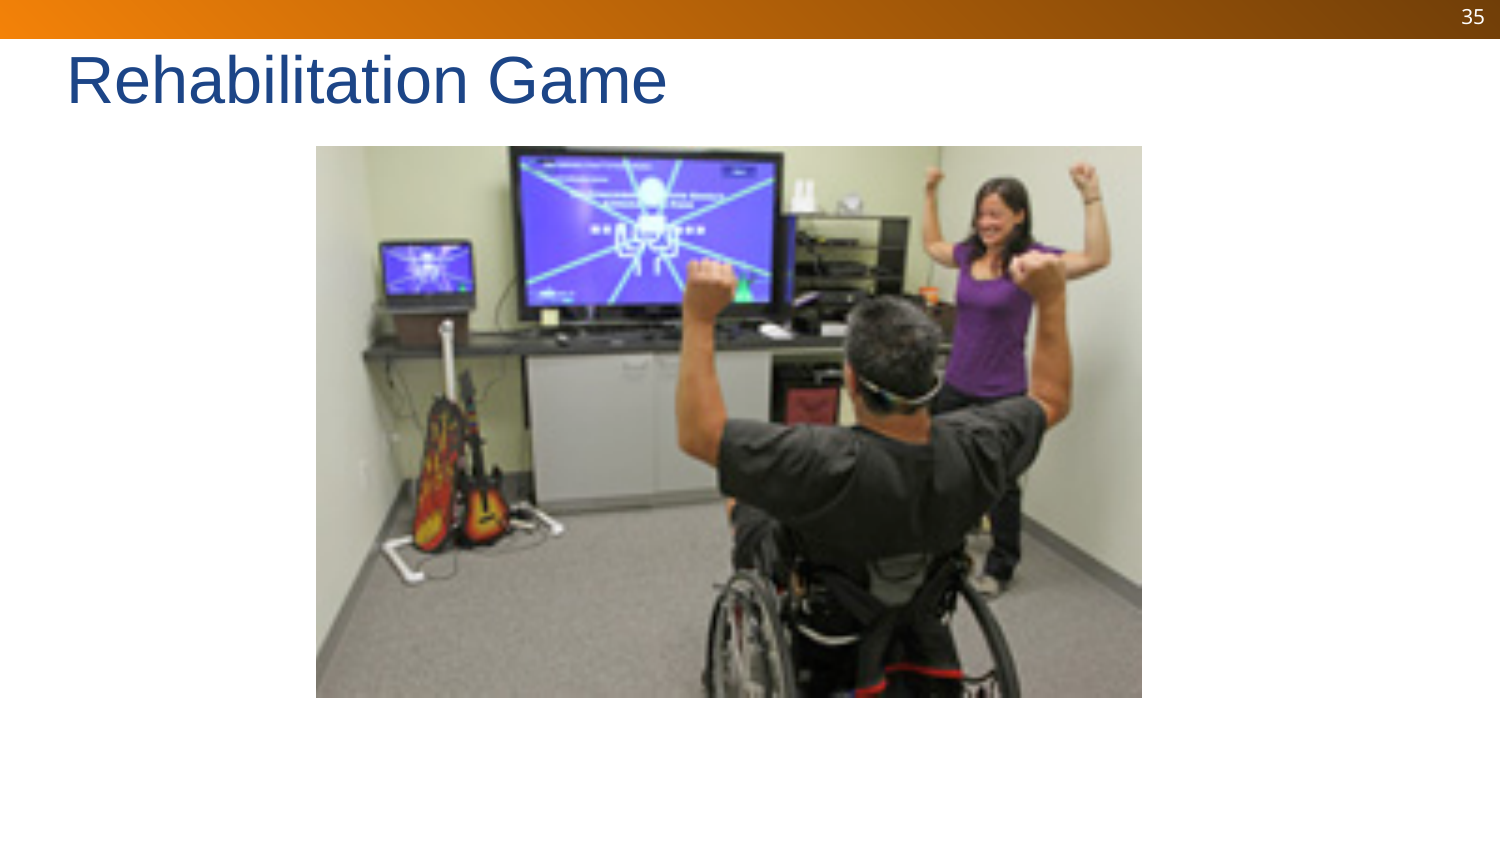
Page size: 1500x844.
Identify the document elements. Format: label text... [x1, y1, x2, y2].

title Rehabilitation Game [51, 39, 1449, 132]
slide_number 35 [1410, 0, 1500, 50]
picture [316, 146, 1142, 698]
